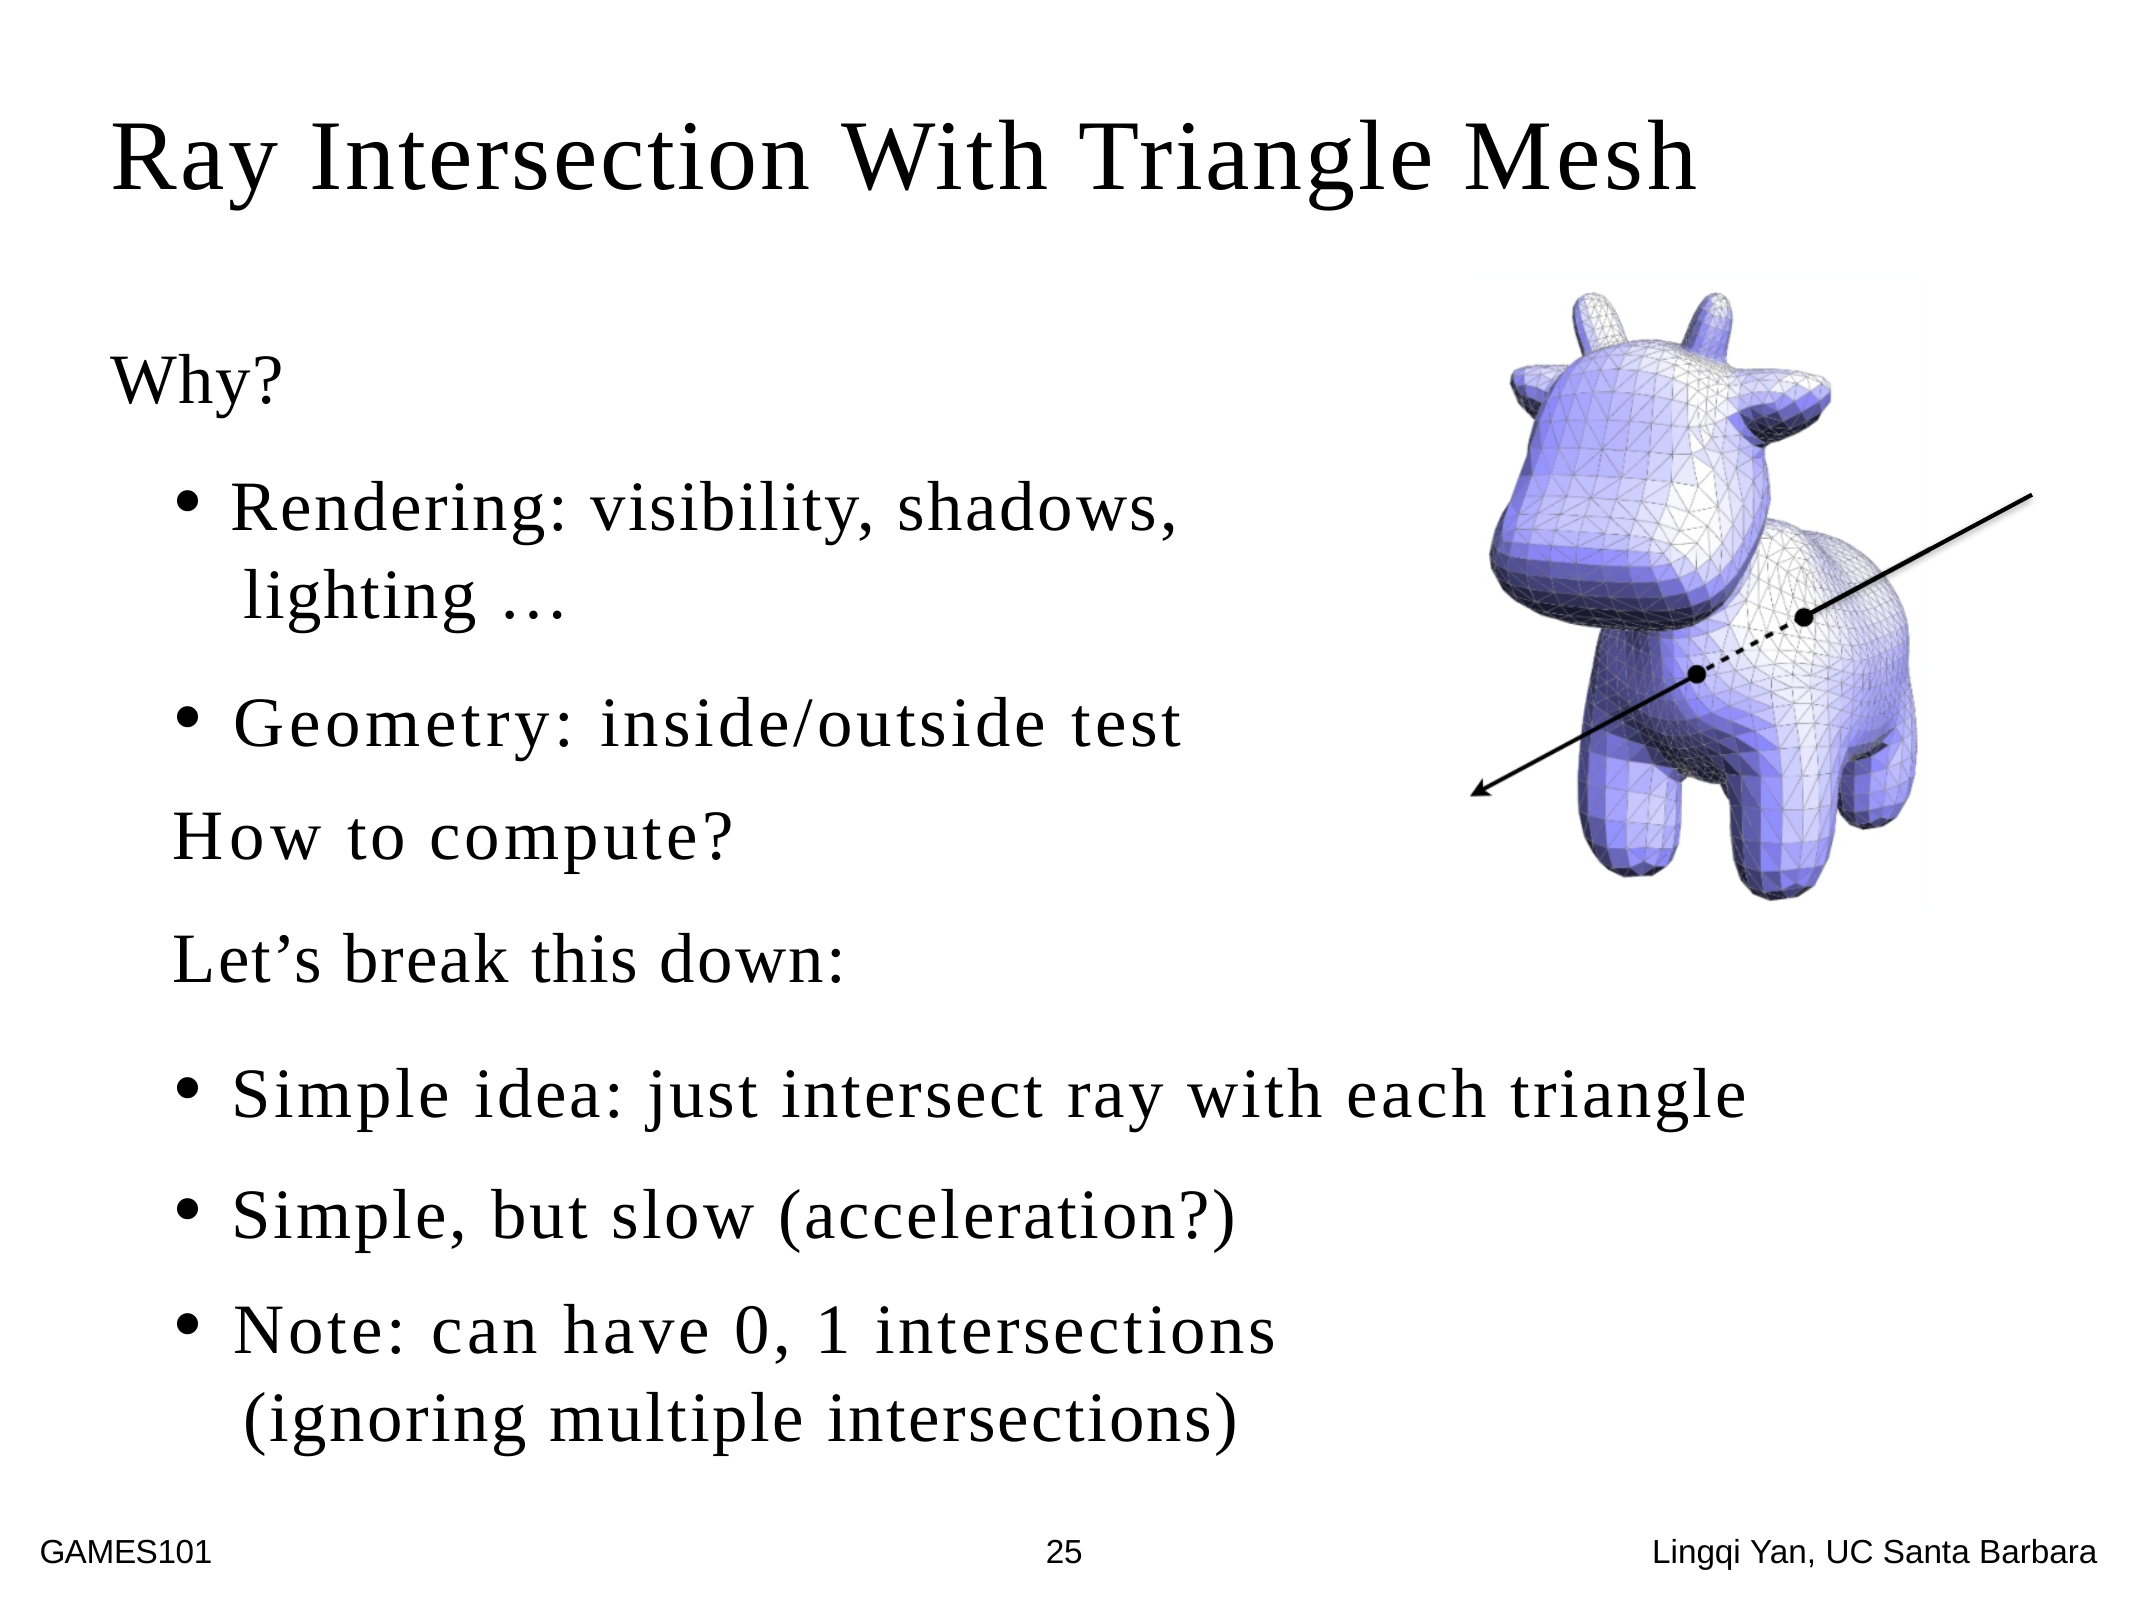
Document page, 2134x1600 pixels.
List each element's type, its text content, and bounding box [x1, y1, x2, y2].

text_box GAMES101 25 Lingqi Yan, UC Santa Barbara [39, 1528, 2118, 1570]
picture [1463, 275, 1931, 912]
text_box [1935, 492, 2034, 549]
text_box Ray Intersection With Triangle Mesh Why? • Rendering: visibility, shadows, lighting … • Geometry: inside/outside test How to compute? Let’s break this down: • Simple idea: just intersect ray with each triangle • Simple, but slow (acceleration?) • Note: can have 0, 1 intersections (ignoring multiple intersections) [110, 72, 1752, 1457]
